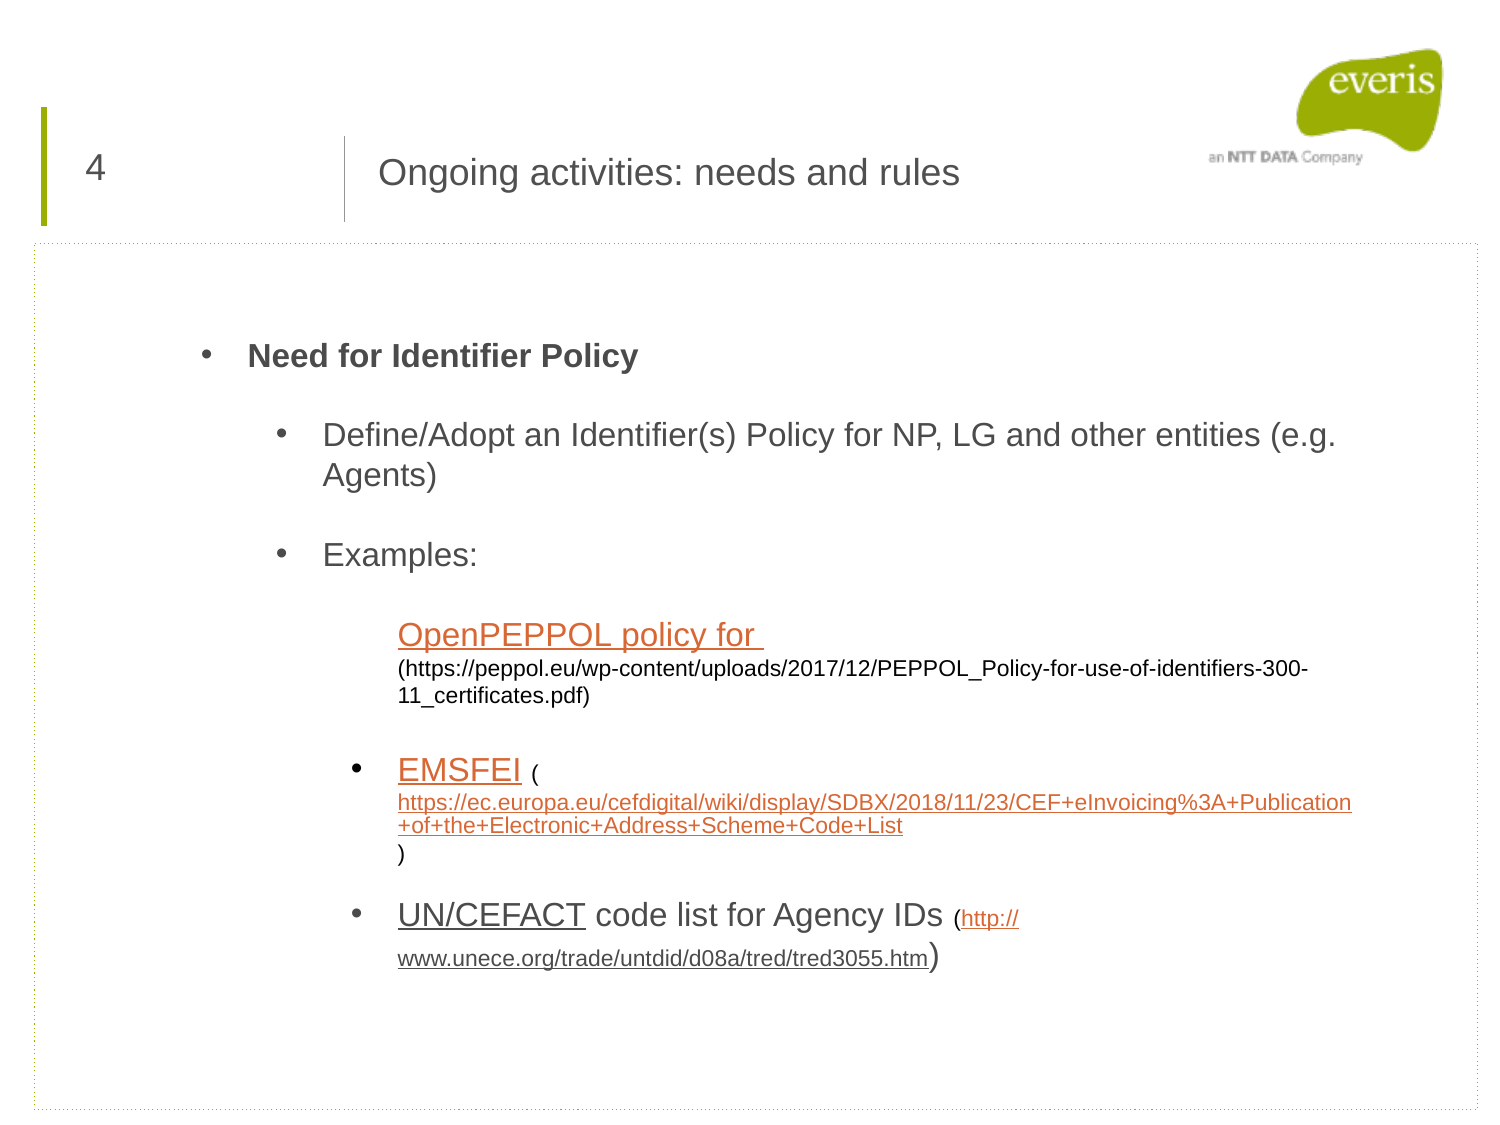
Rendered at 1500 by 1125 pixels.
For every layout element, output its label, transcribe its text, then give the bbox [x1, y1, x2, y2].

text_box Need for Identifier Policy Define/Adopt an Identifier(s) Policy for NP, LG and other entities (e.g. Agents) Examples: OpenPEPPOL policy for identifiers (https://peppol.eu/wp-content/uploads/2017/12/PEPPOL_Policy-for-use-of-identifiers-300-11_certificates.pdf) EMSFEI (https://ec.europa.eu/cefdigital/wiki/display/SDBX/2018/11/23/CEF+eInvoicing%3A+Publication+of+the+Electronic+Address+Scheme+Code+List) UN/CEFACT code list for Agency IDs (http://www.unece.org/trade/untdid/d08a/tred/tred3055.htm) [36, 286, 1376, 958]
list Ongoing activities: needs and rules [363, 145, 1201, 203]
picture [1199, 27, 1453, 186]
list 4 [70, 140, 306, 210]
text_box [34, 243, 1478, 1110]
